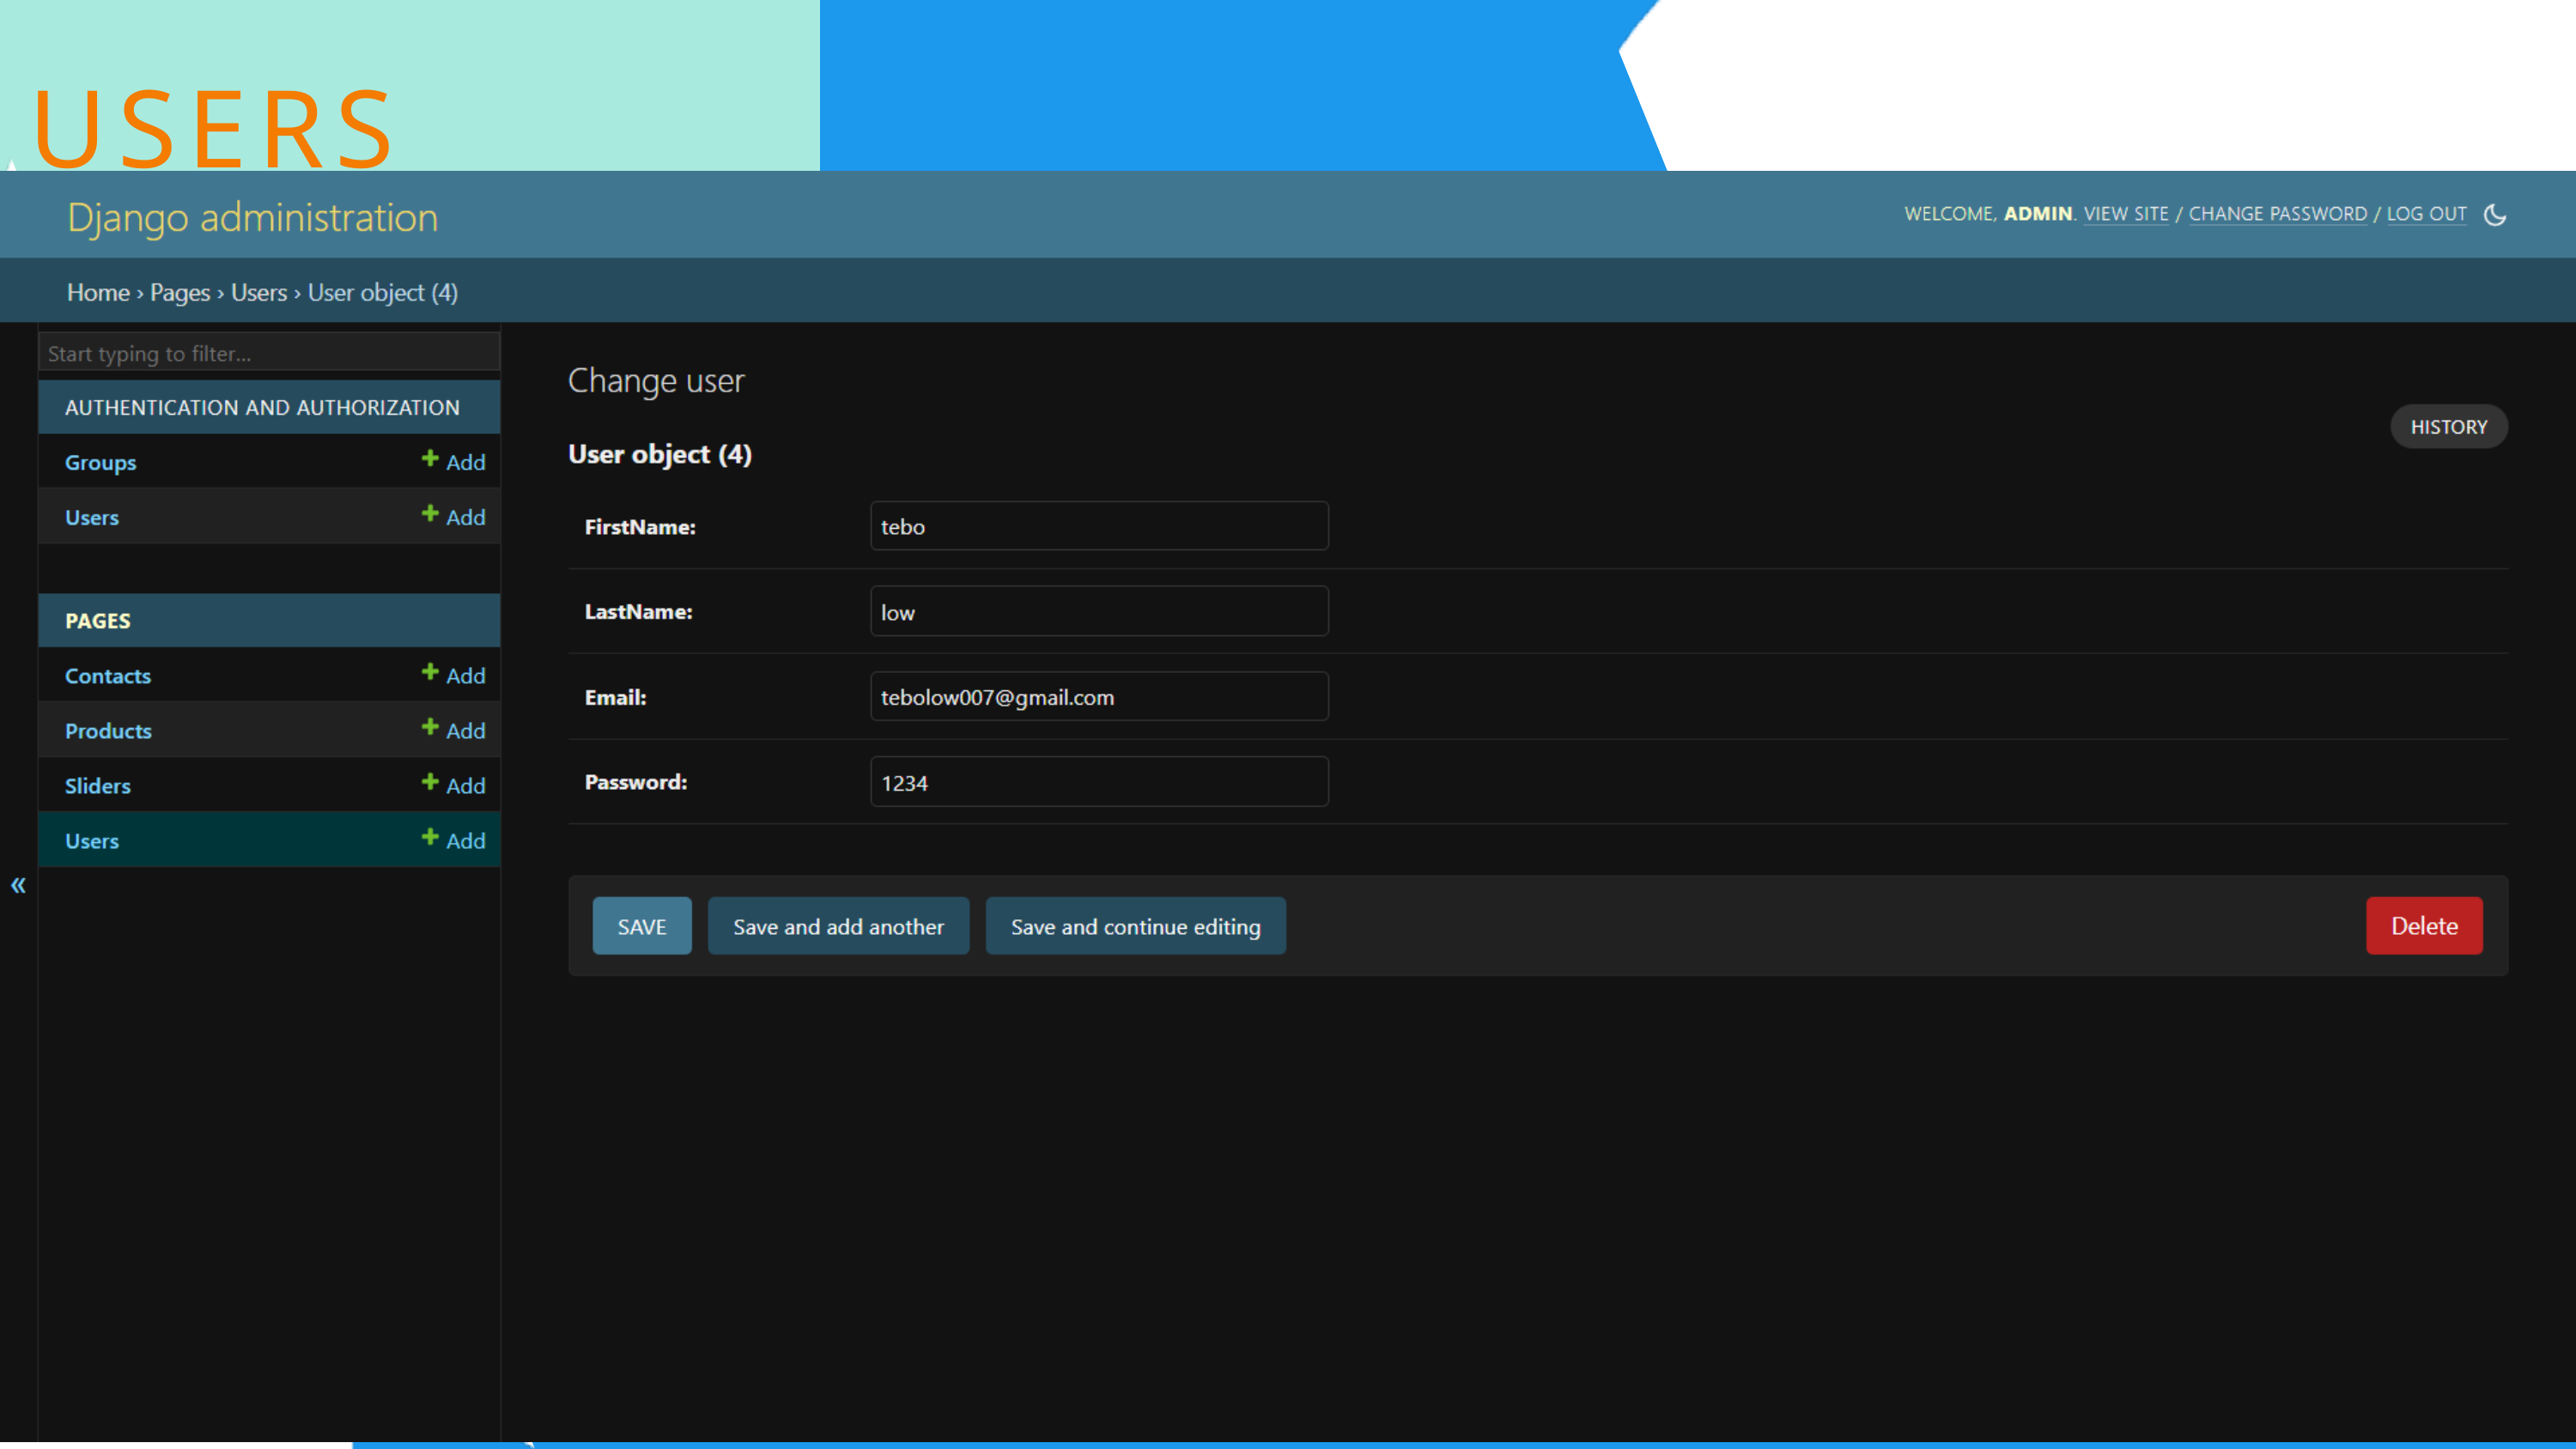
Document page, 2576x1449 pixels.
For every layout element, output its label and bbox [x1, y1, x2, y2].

text_box [2183, 1442, 2202, 1449]
text_box [0, 171, 2576, 1442]
text_box [1598, 0, 2576, 171]
text_box [0, 1442, 536, 1449]
text_box [0, 0, 821, 172]
